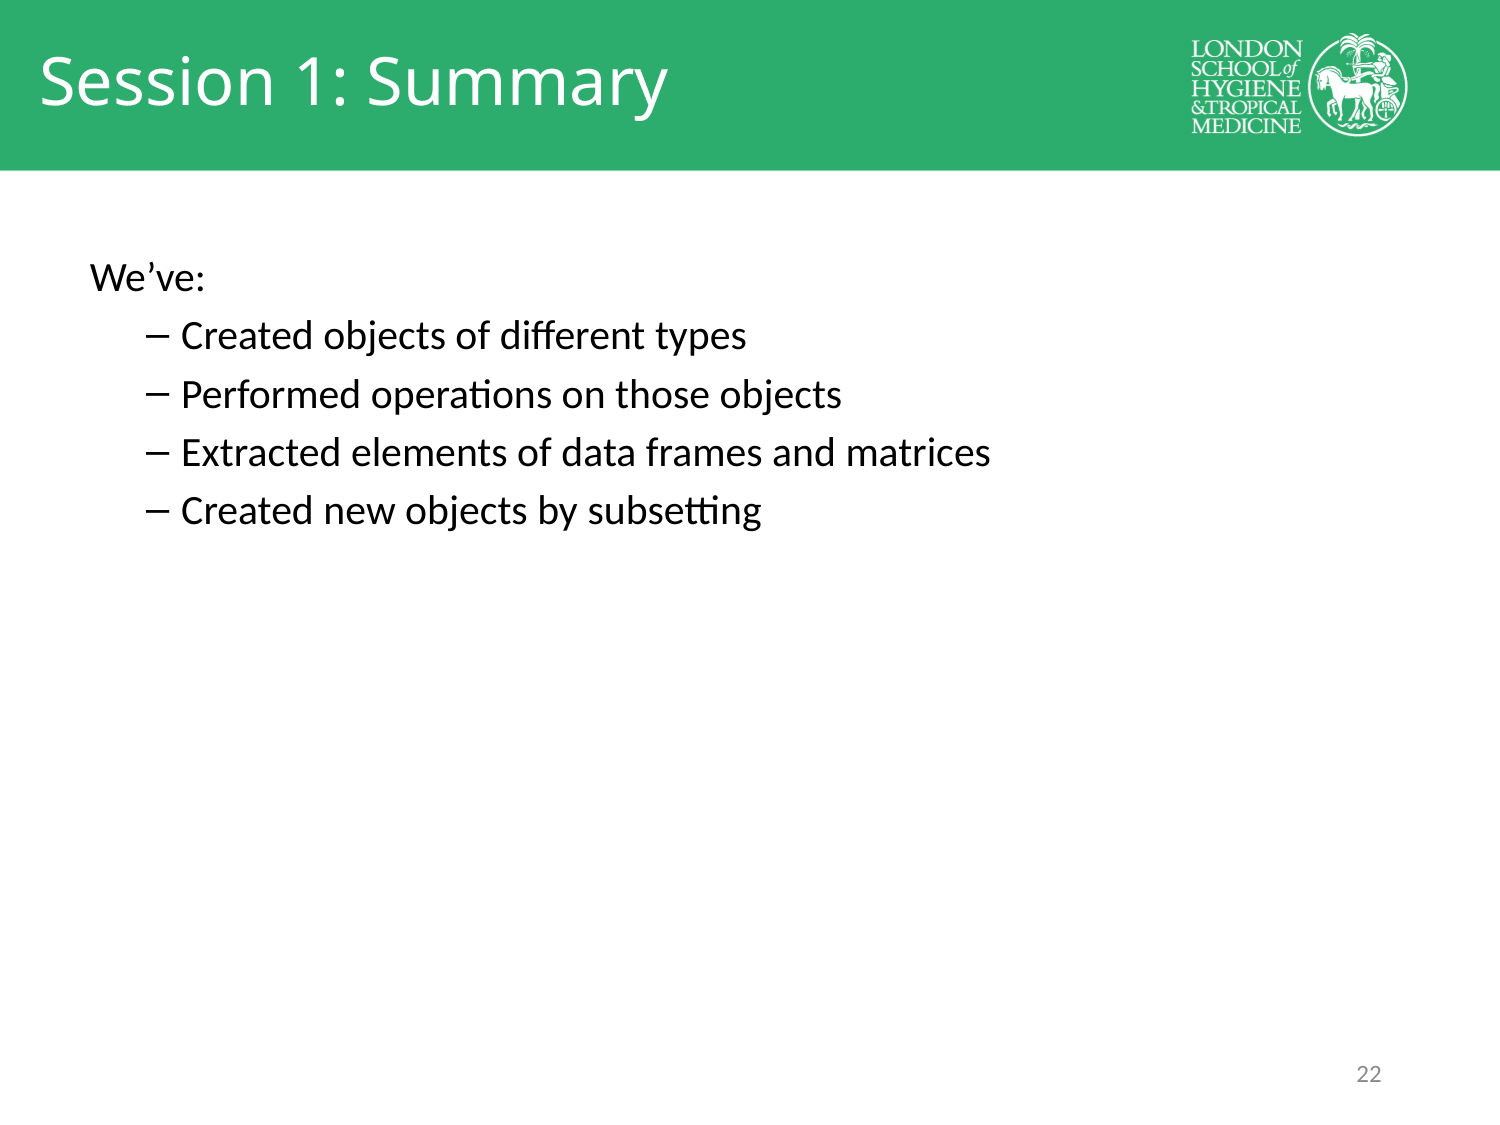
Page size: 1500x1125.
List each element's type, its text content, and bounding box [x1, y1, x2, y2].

slide_number 21 [1059, 1042, 1397, 1103]
picture [0, 0, 1500, 1125]
text_box Session 1: Summary [24, 0, 1500, 160]
list We’ve: Created objects of different types Performed operations on those objects Extracted elements of data frames and matrices Created new objects by subsetting [75, 242, 1425, 1034]
